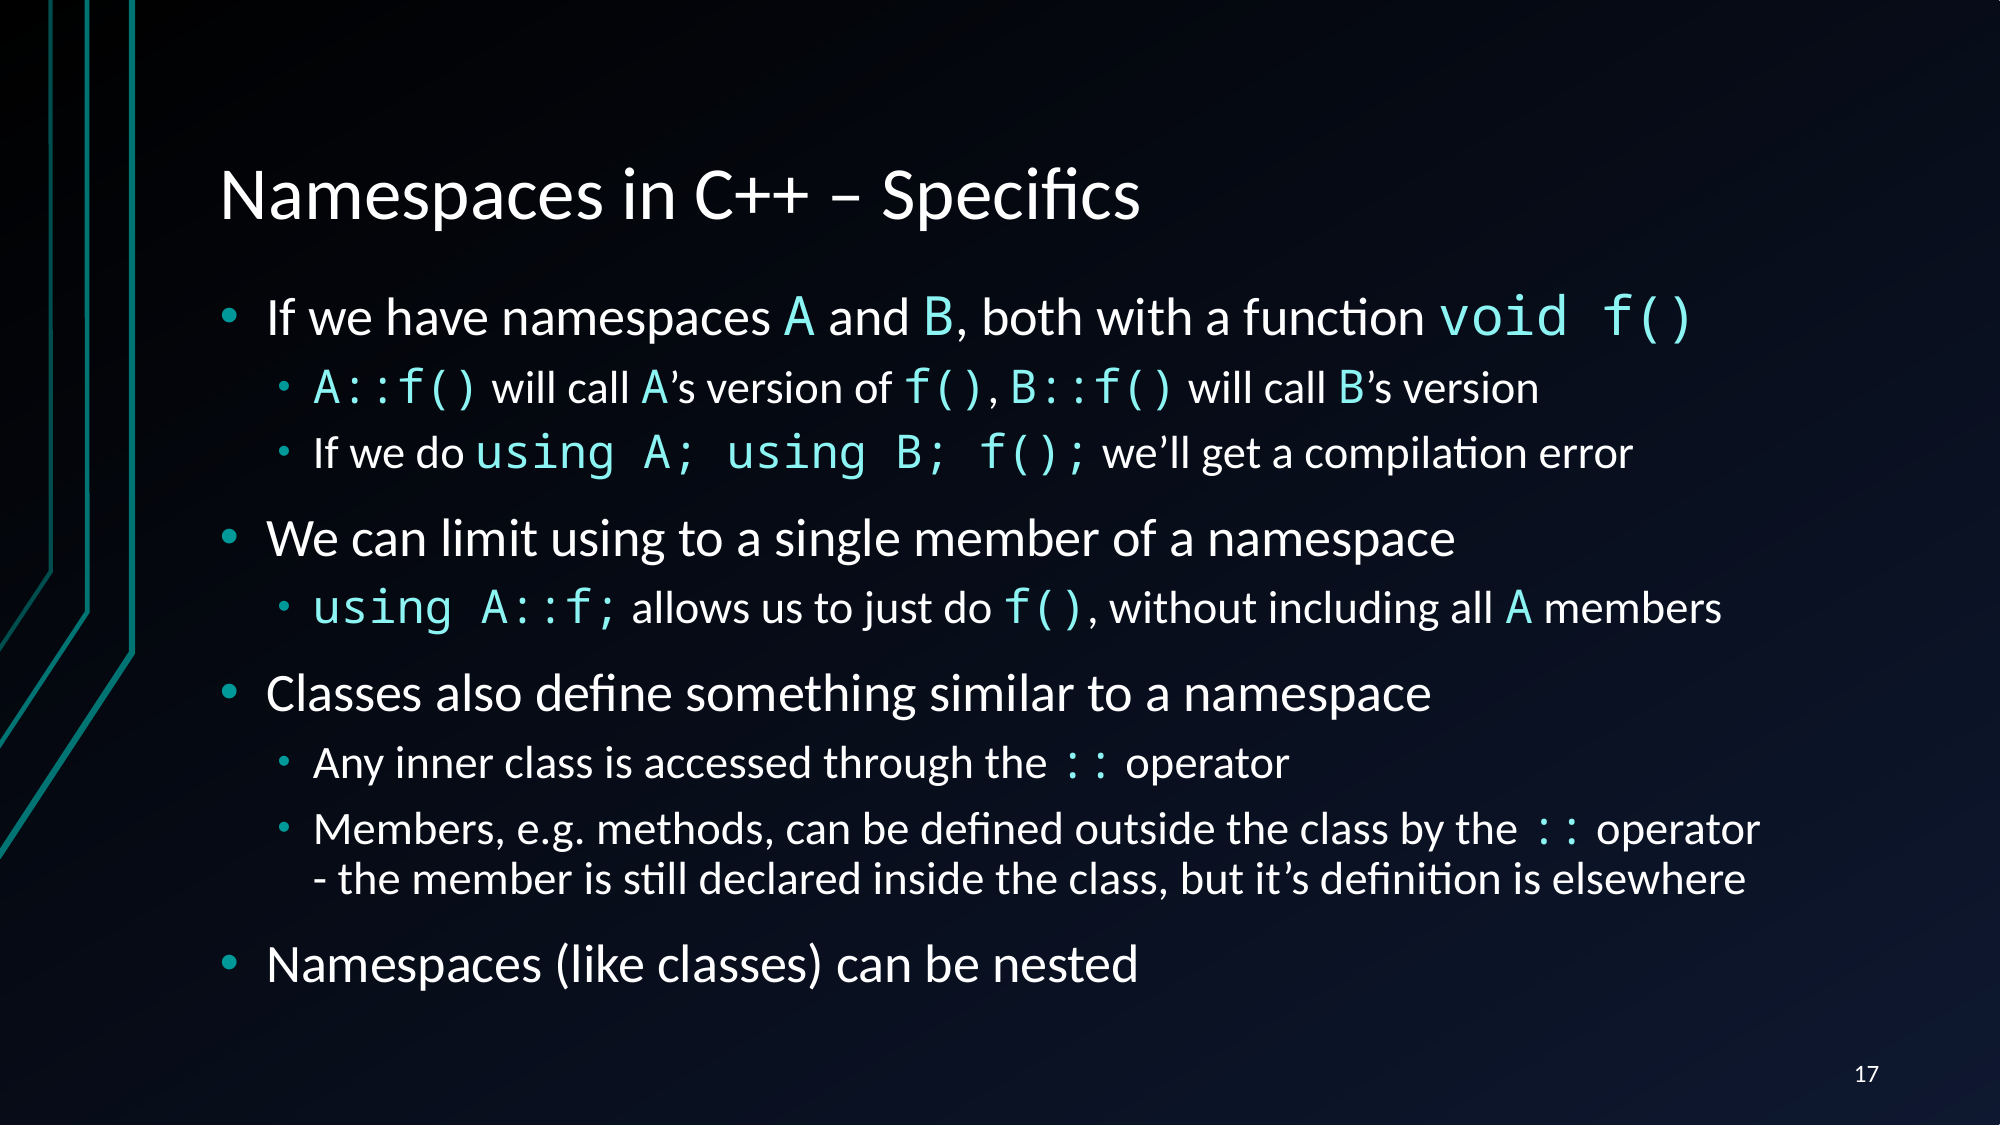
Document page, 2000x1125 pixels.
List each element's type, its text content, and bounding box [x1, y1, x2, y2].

list If we have namespaces A and B, both with a function void f() A::f() will call A’s version of f(), B::f() will call B’s version If we do using A; using B; f(); we’ll get a compilation error We can limit using to a single member of a namespace using A::f; allows us to just do f(), without including all A members Classes also define something similar to a namespace Any inner class is accessed through the :: operator Members, e.g. methods, can be defined outside the class by the :: operator - the member is still declared inside the class, but it’s definition is elsewhere Namespaces (like classes) can be nested [199, 279, 1900, 1012]
slide_number 17 [1732, 1042, 1900, 1103]
title Namespaces in C++ – Specifics [199, 45, 1900, 246]
